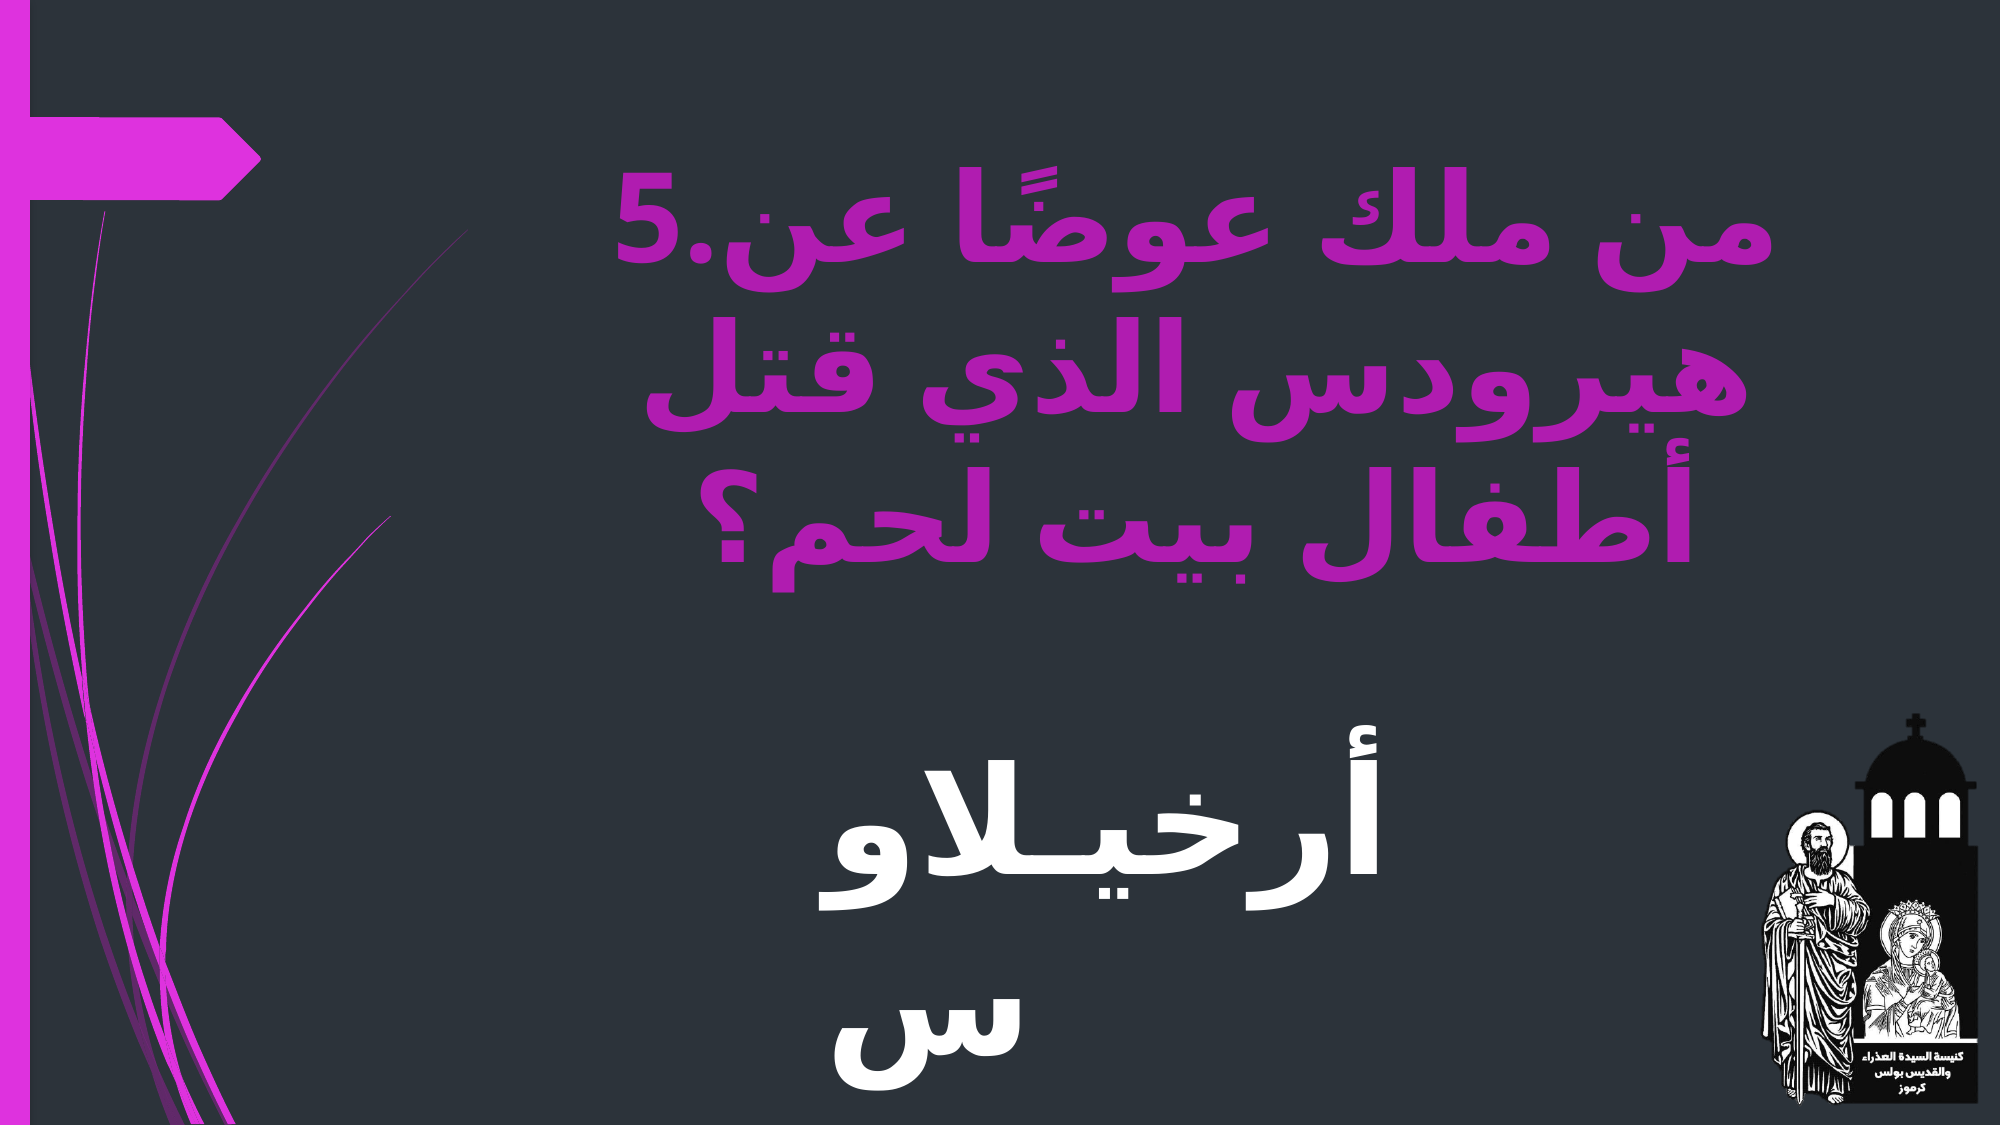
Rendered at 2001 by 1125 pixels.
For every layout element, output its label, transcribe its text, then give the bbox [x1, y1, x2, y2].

text_box 5.من ملك عوضًا عن هيرودس الذي قتل أطفال بيت لحم؟ [414, 130, 1980, 596]
picture [1627, 662, 2000, 1125]
text_box أرخيـلاوس [810, 716, 1584, 1125]
